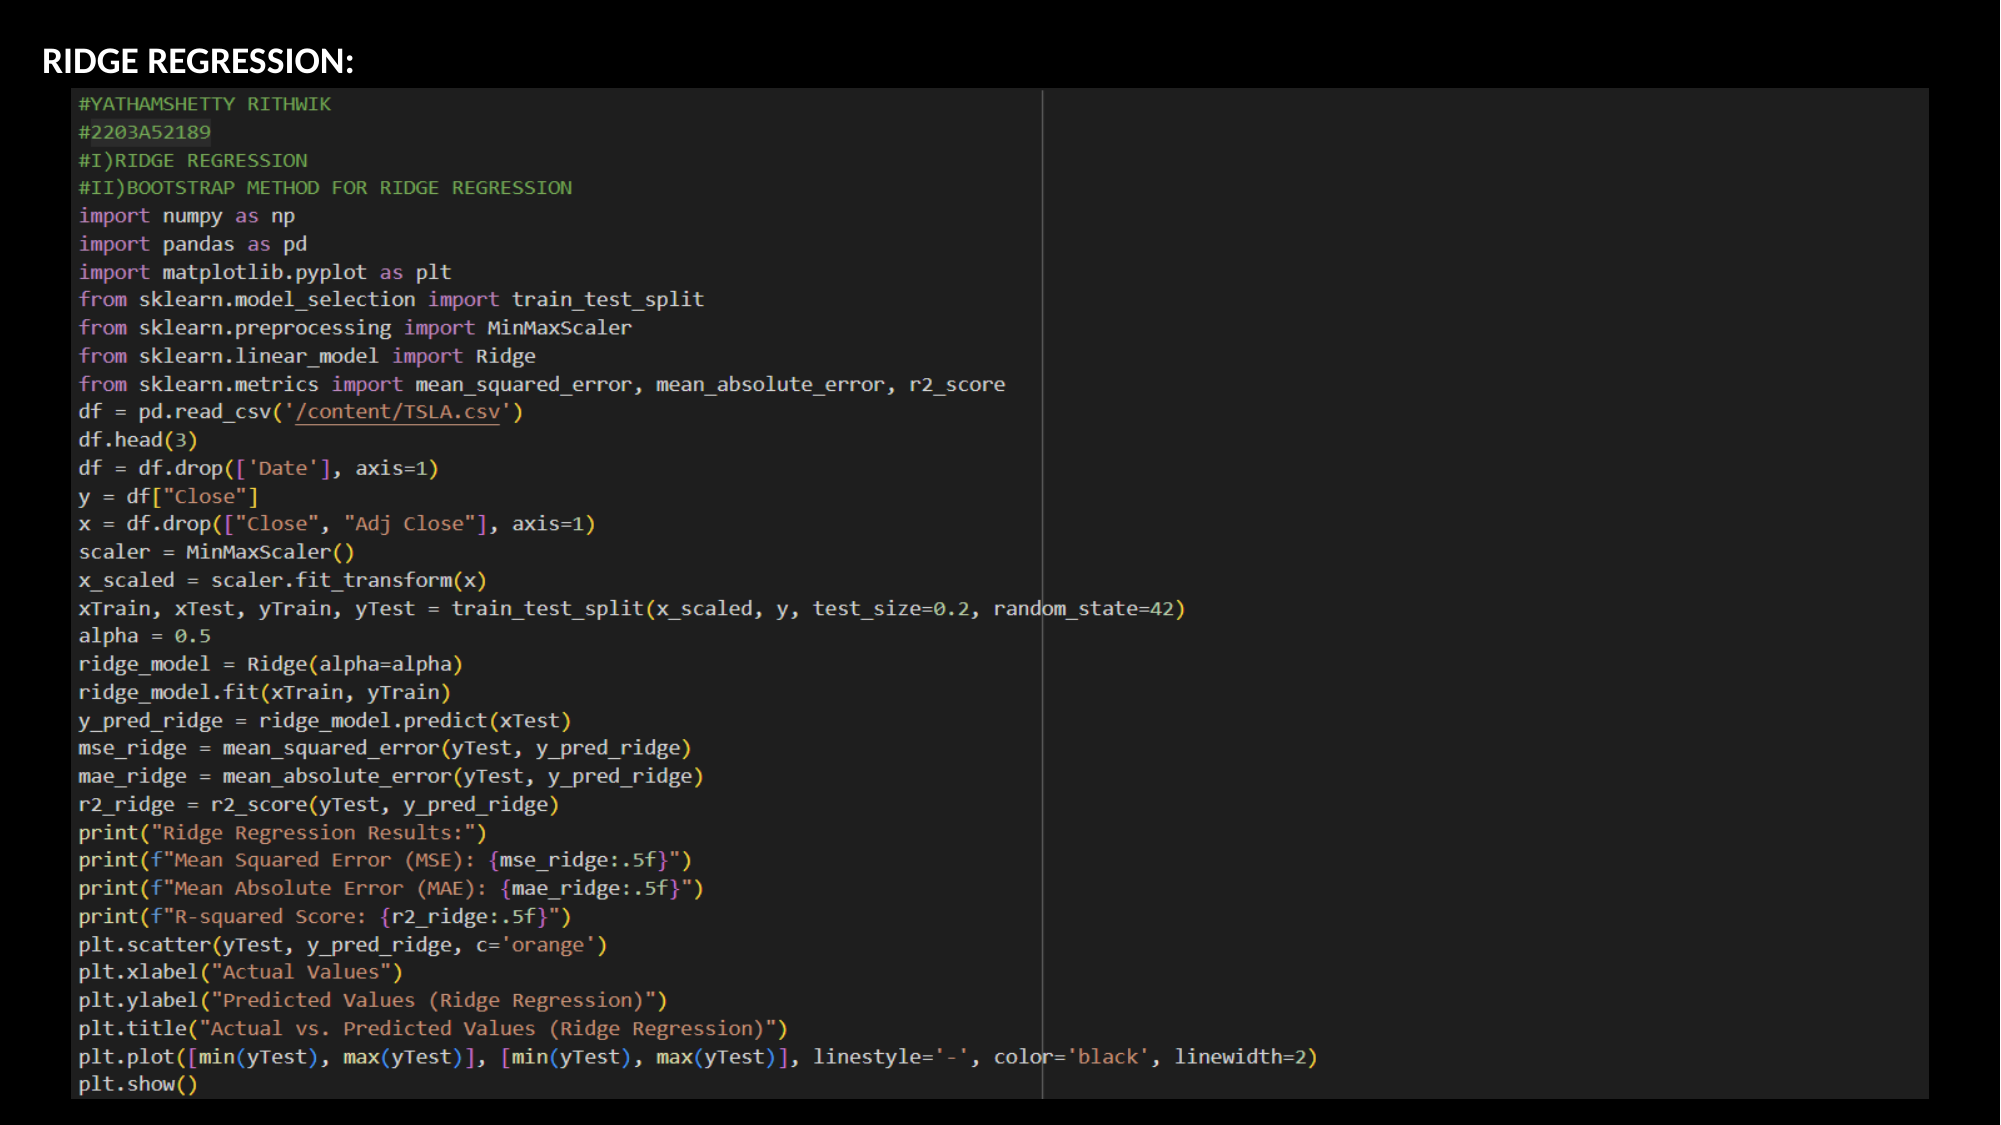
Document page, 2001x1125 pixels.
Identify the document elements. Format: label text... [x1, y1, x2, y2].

picture [71, 88, 1929, 1099]
text_box RIDGE REGRESSION: [27, 28, 1027, 89]
